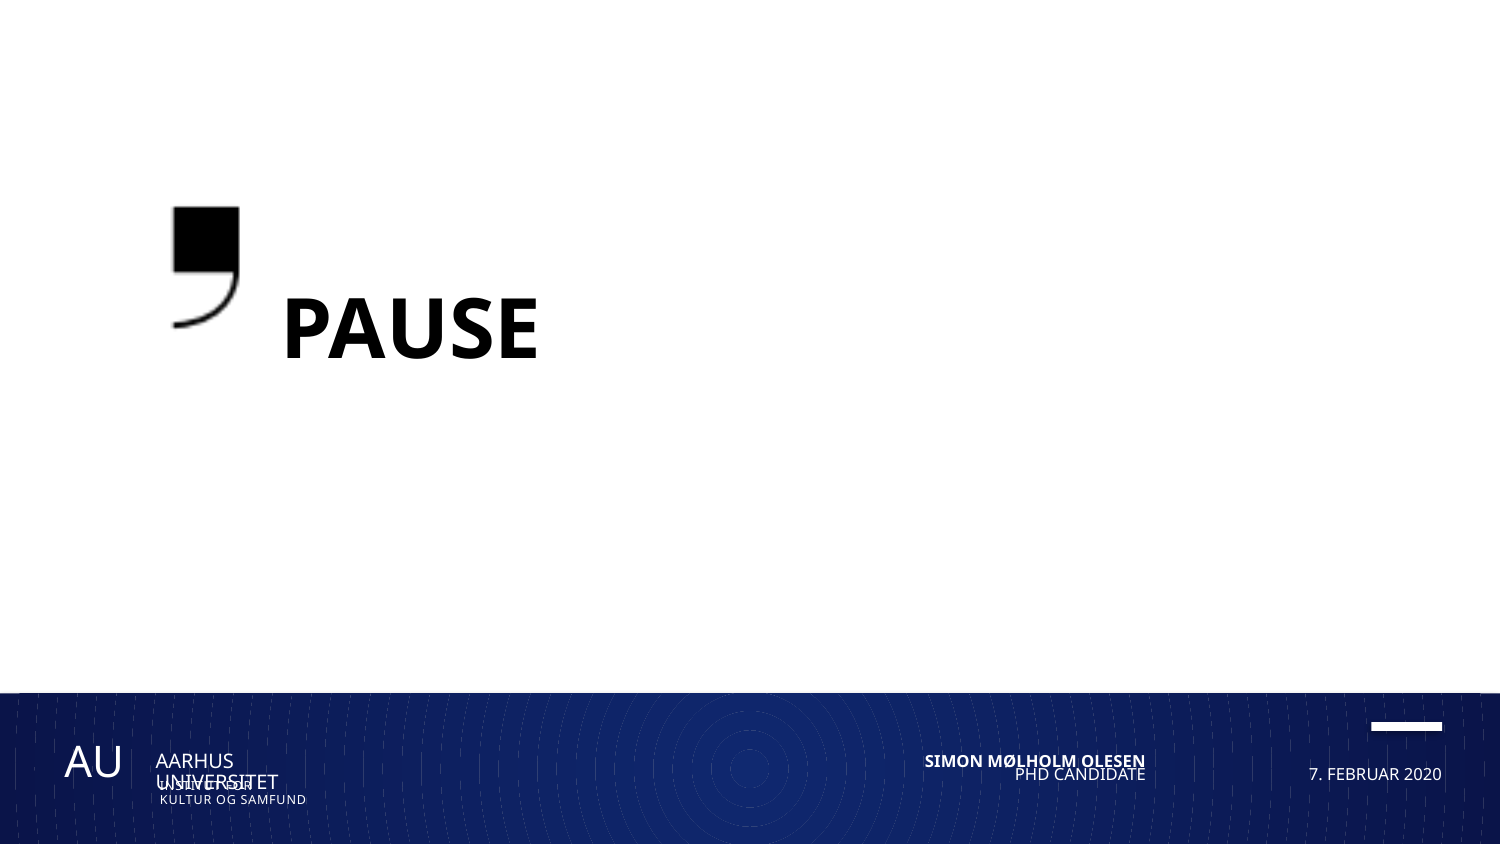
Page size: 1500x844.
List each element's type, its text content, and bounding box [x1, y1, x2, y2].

list PAUSE [280, 282, 1215, 673]
